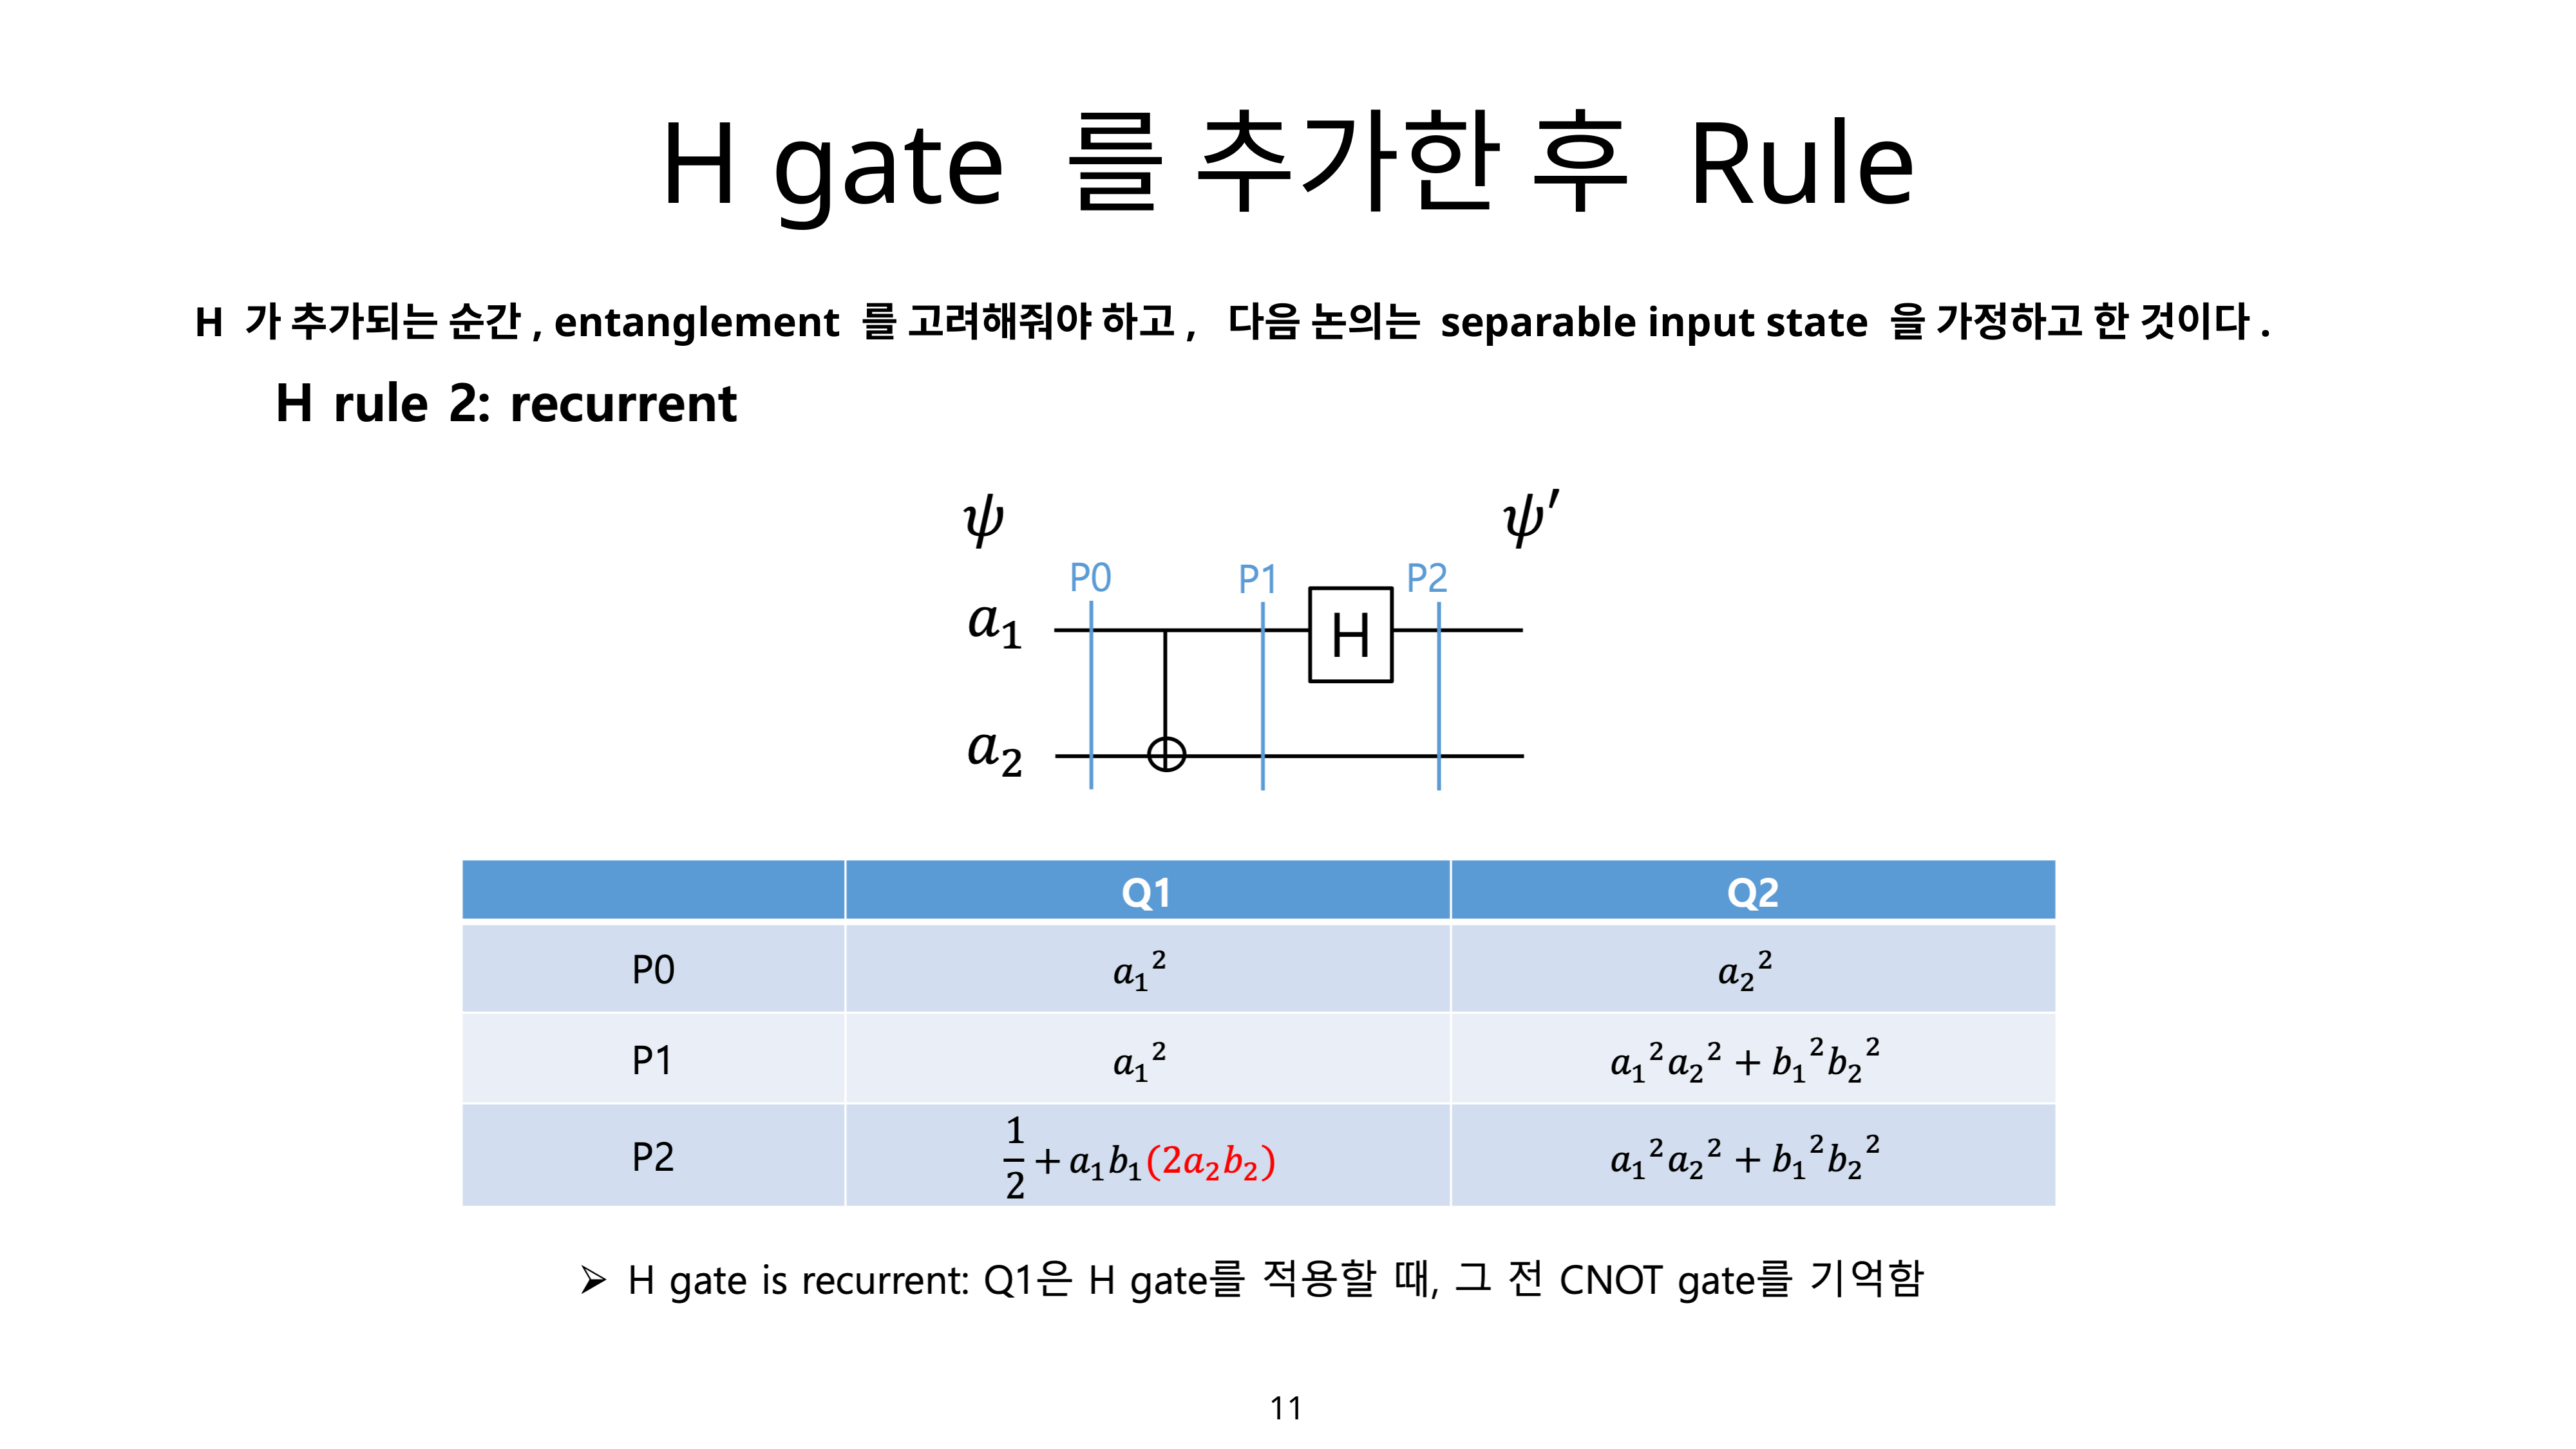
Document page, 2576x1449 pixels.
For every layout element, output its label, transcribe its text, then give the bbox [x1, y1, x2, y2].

title H gate 를 추가한 후 Rule [178, 37, 2398, 279]
text_box H 가 추가되는 순간, entanglement 를 고려해줘야 하고, 다음 논의는 separable input state 을 가정하고 한 것이다. [188, 291, 245, 350]
picture [245, 281, 2331, 1449]
